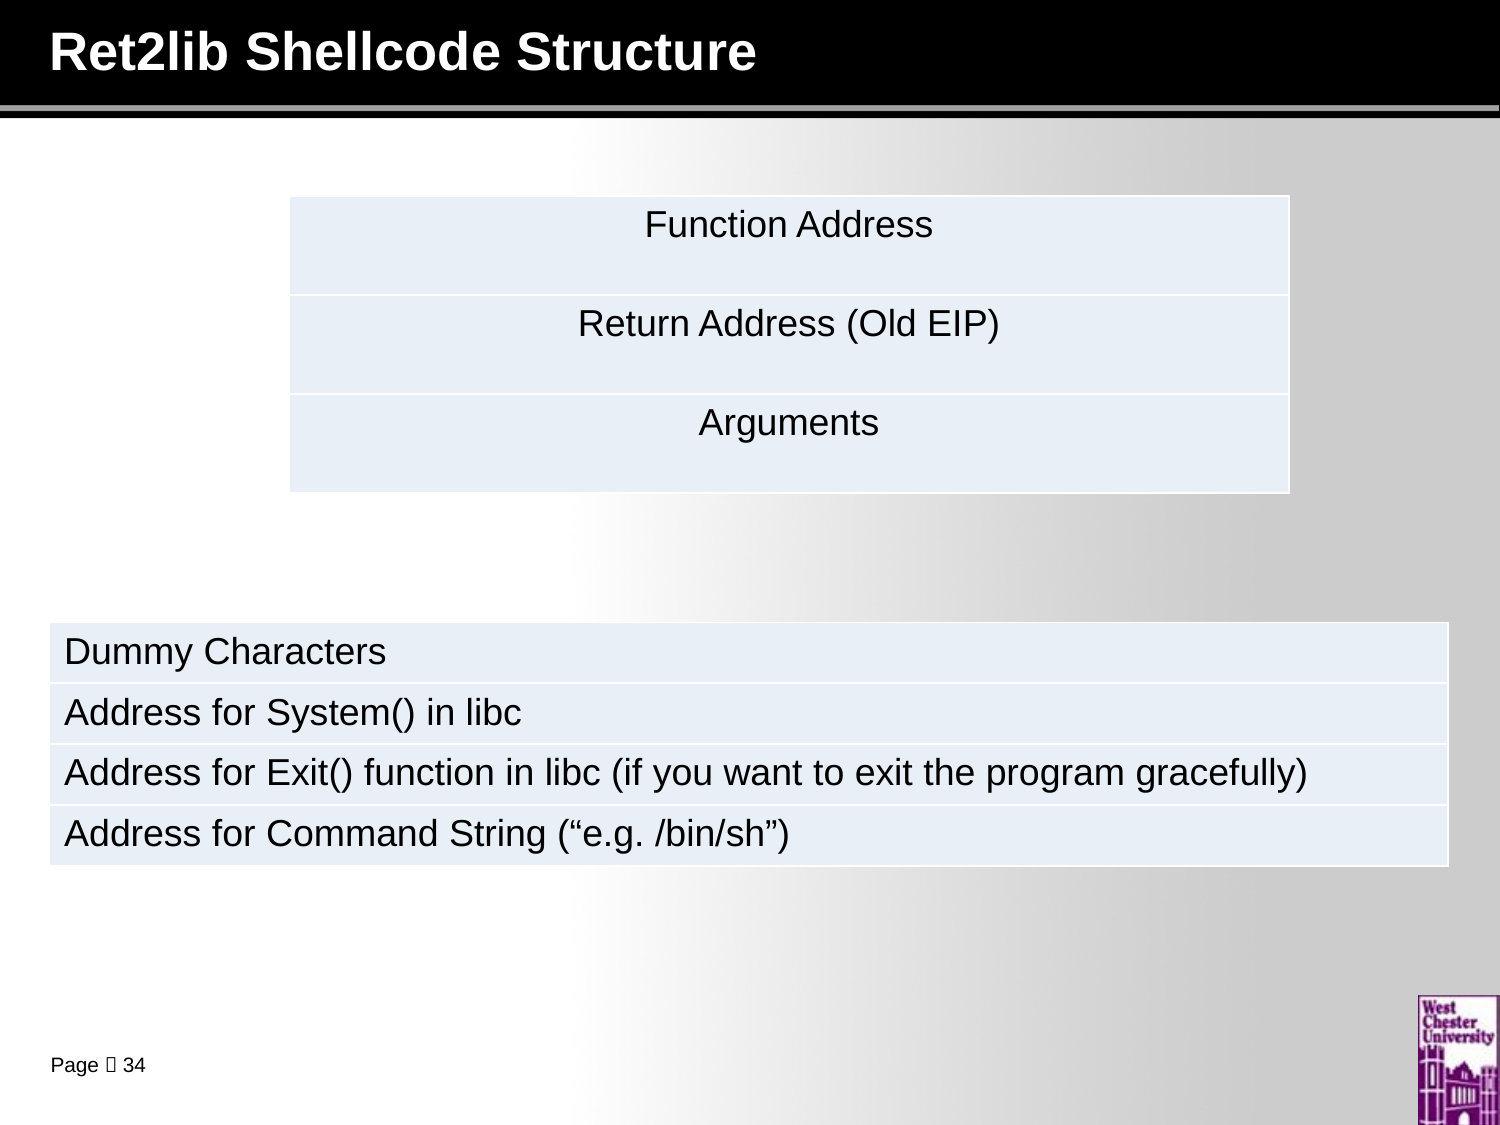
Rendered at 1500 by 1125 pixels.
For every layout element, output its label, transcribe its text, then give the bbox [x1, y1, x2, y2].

table_cell Address for Exit() function in libc (if you want to exit the program gracefully) [50, 745, 1447, 804]
table_cell Arguments [290, 395, 1288, 492]
table_header Dummy Characters [50, 623, 1447, 682]
table_cell Address for Command String (“e.g. /bin/sh”) [50, 806, 1447, 865]
title Ret2lib Shellcode Structure [49, 16, 1447, 123]
table_cell Return Address (Old EIP) [290, 296, 1288, 393]
table_header Function Address [290, 197, 1288, 294]
picture [0, 0, 1500, 1125]
table_cell Address for System() in libc [50, 684, 1447, 743]
